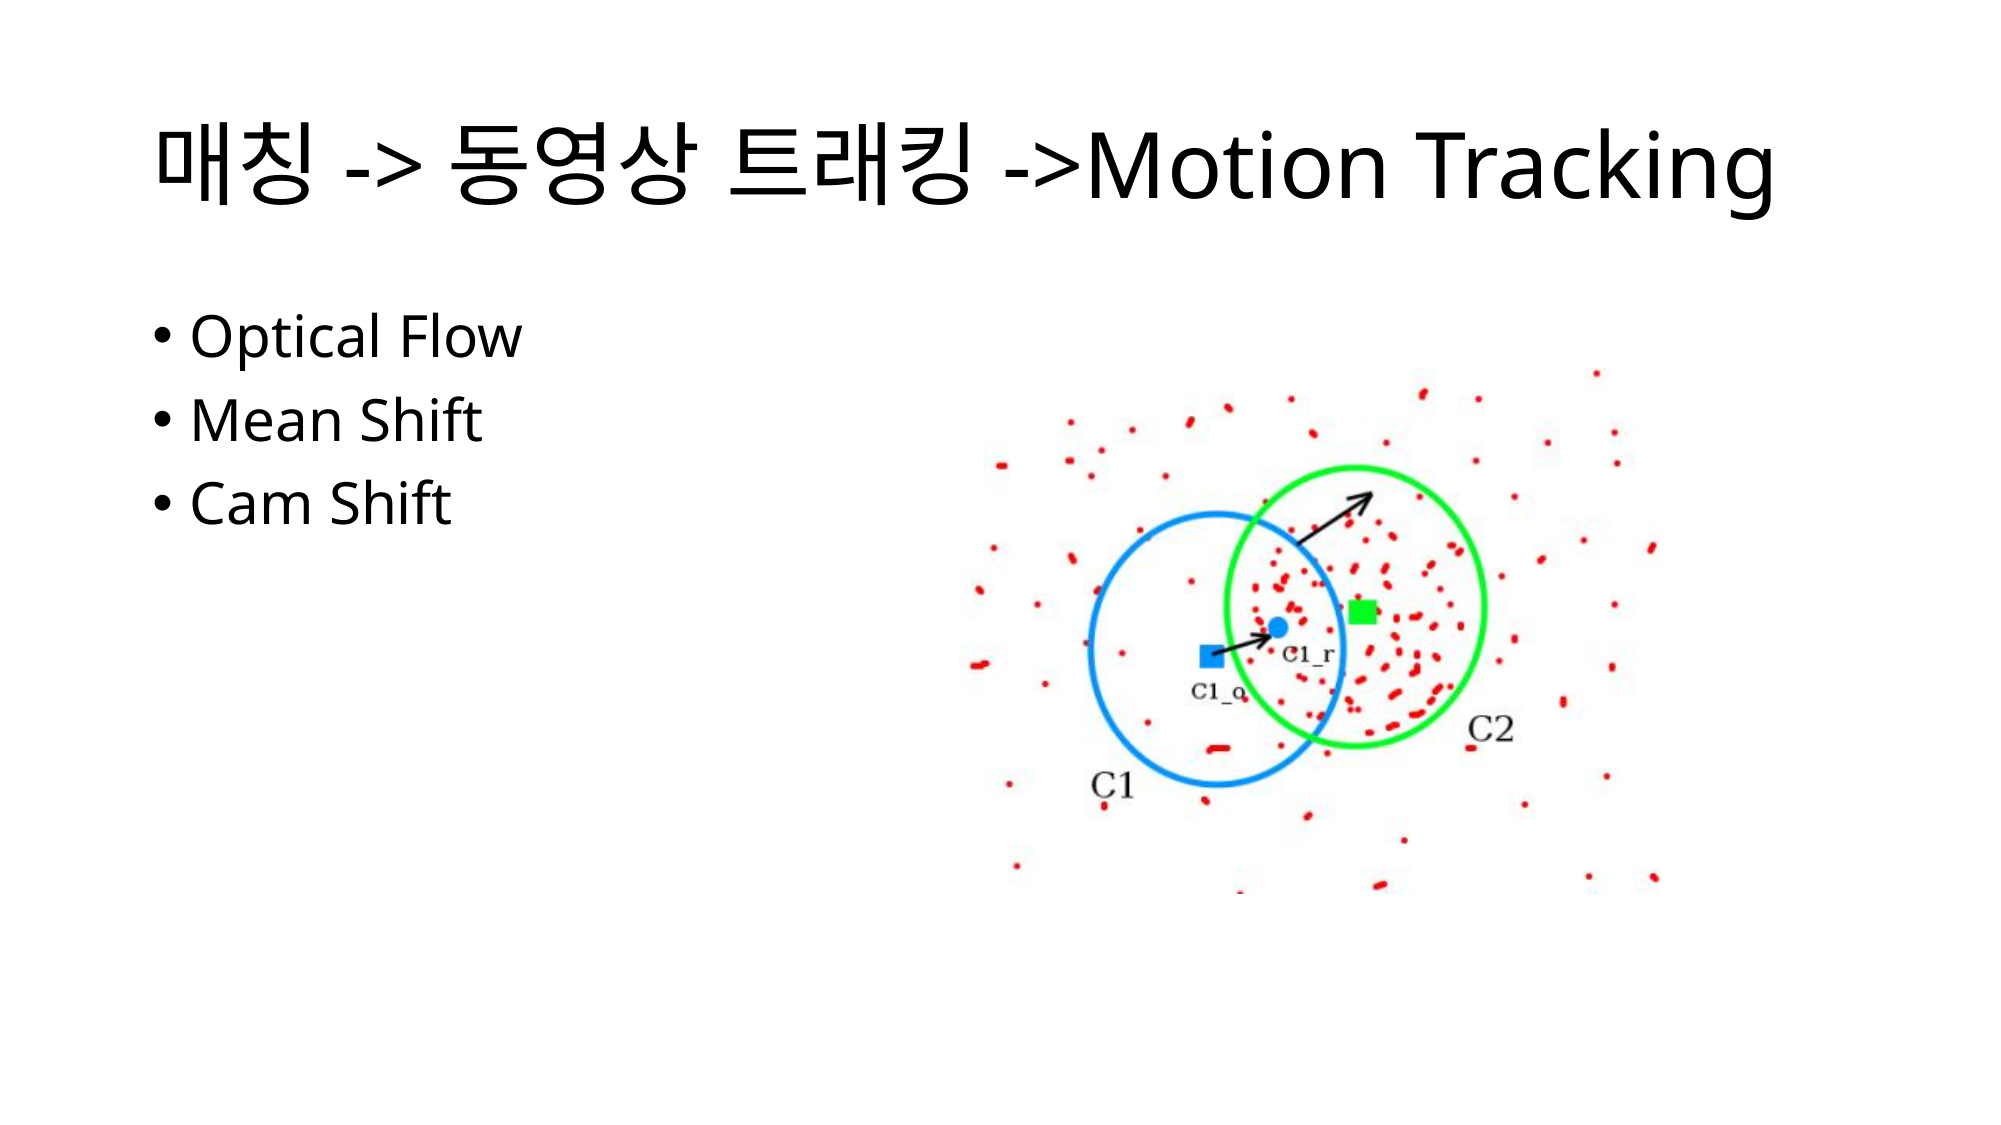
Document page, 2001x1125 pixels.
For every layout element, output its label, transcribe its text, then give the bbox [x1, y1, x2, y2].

list Optical Flow Mean Shift Cam Shift [137, 299, 1863, 1014]
picture [959, 368, 1663, 894]
title 매칭->동영상 트래킹->Motion Tracking [137, 59, 1863, 278]
